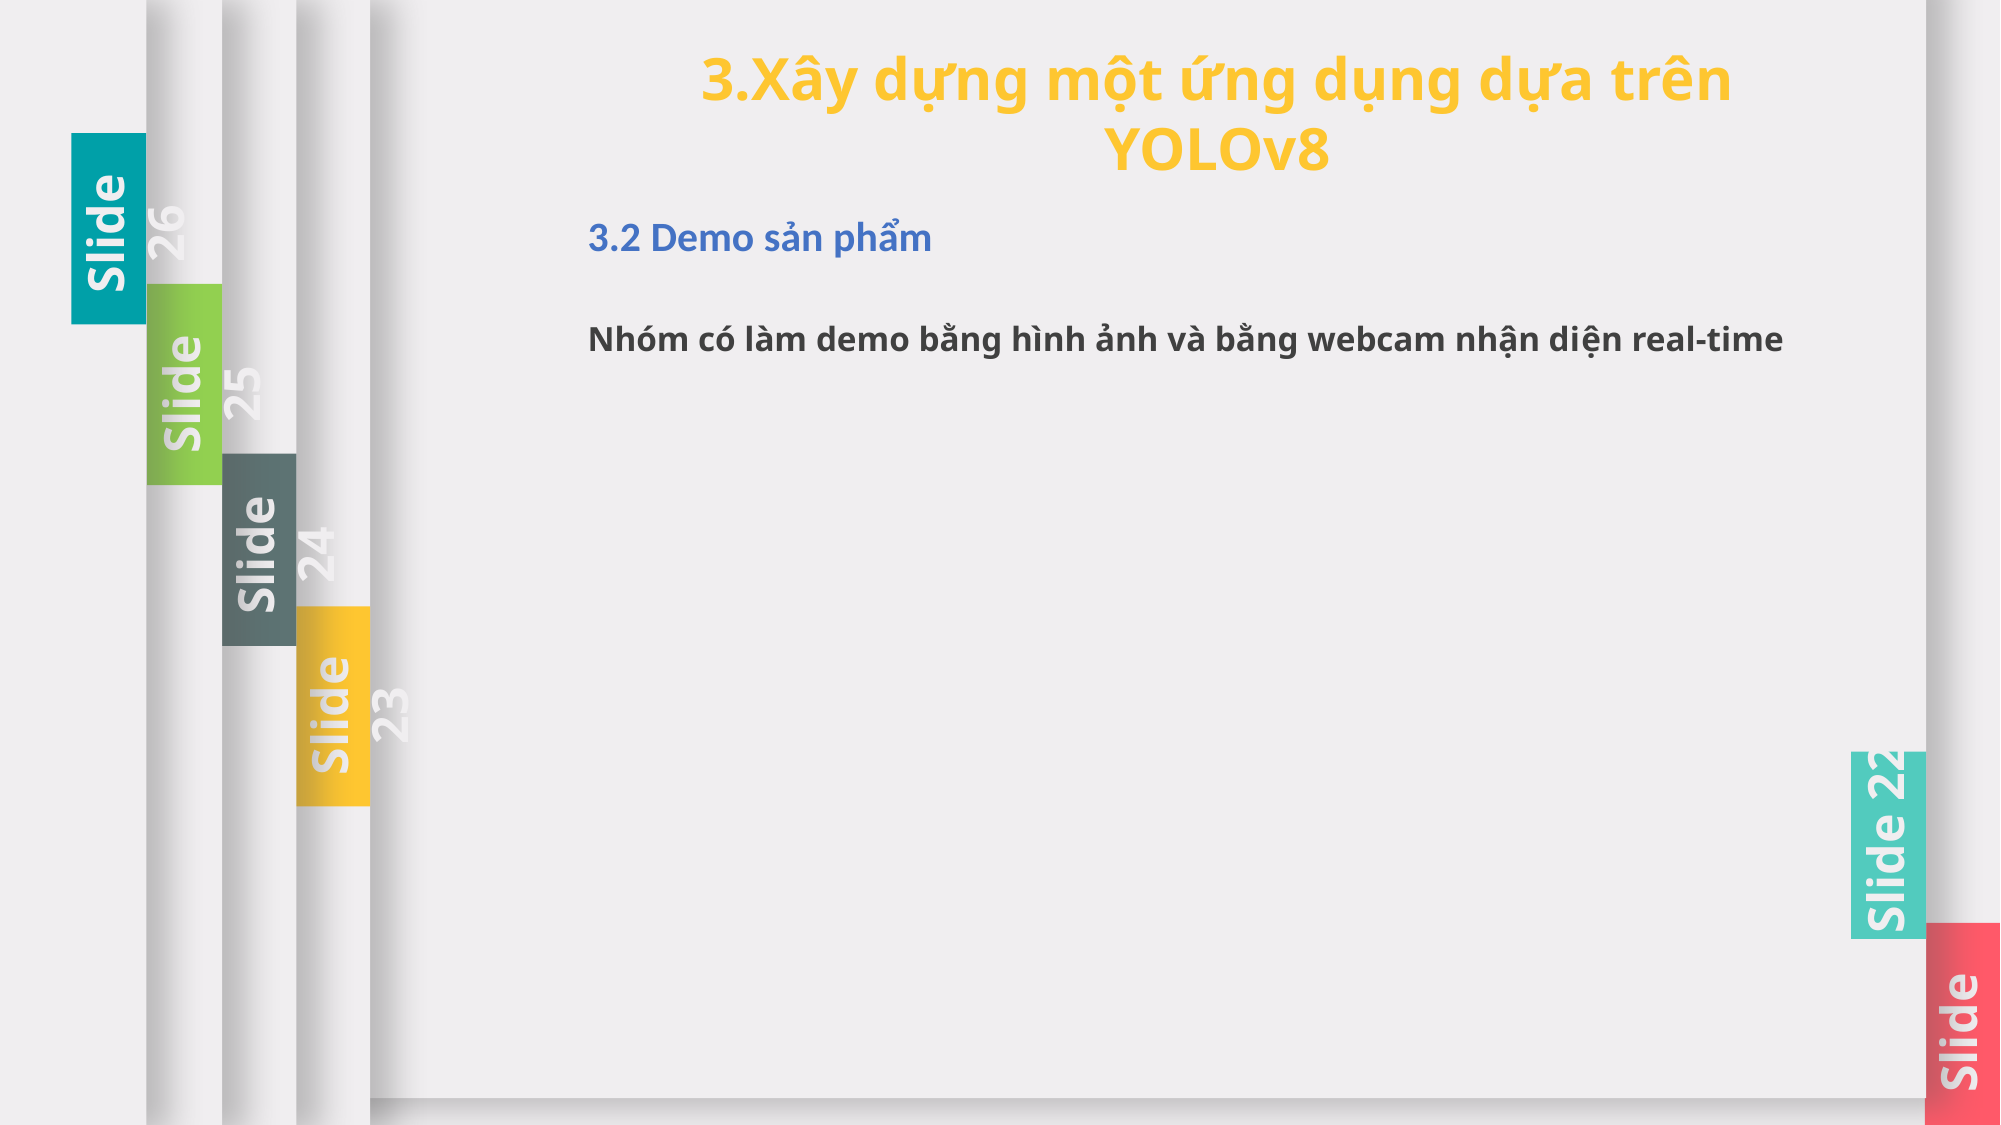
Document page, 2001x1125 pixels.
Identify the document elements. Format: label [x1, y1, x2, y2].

text_box [223, 0, 297, 1125]
text_box [371, 0, 2000, 1125]
text_box [371, 0, 1927, 1099]
text_box [0, 0, 147, 1125]
text_box [147, 0, 223, 1125]
text_box [297, 0, 371, 1125]
